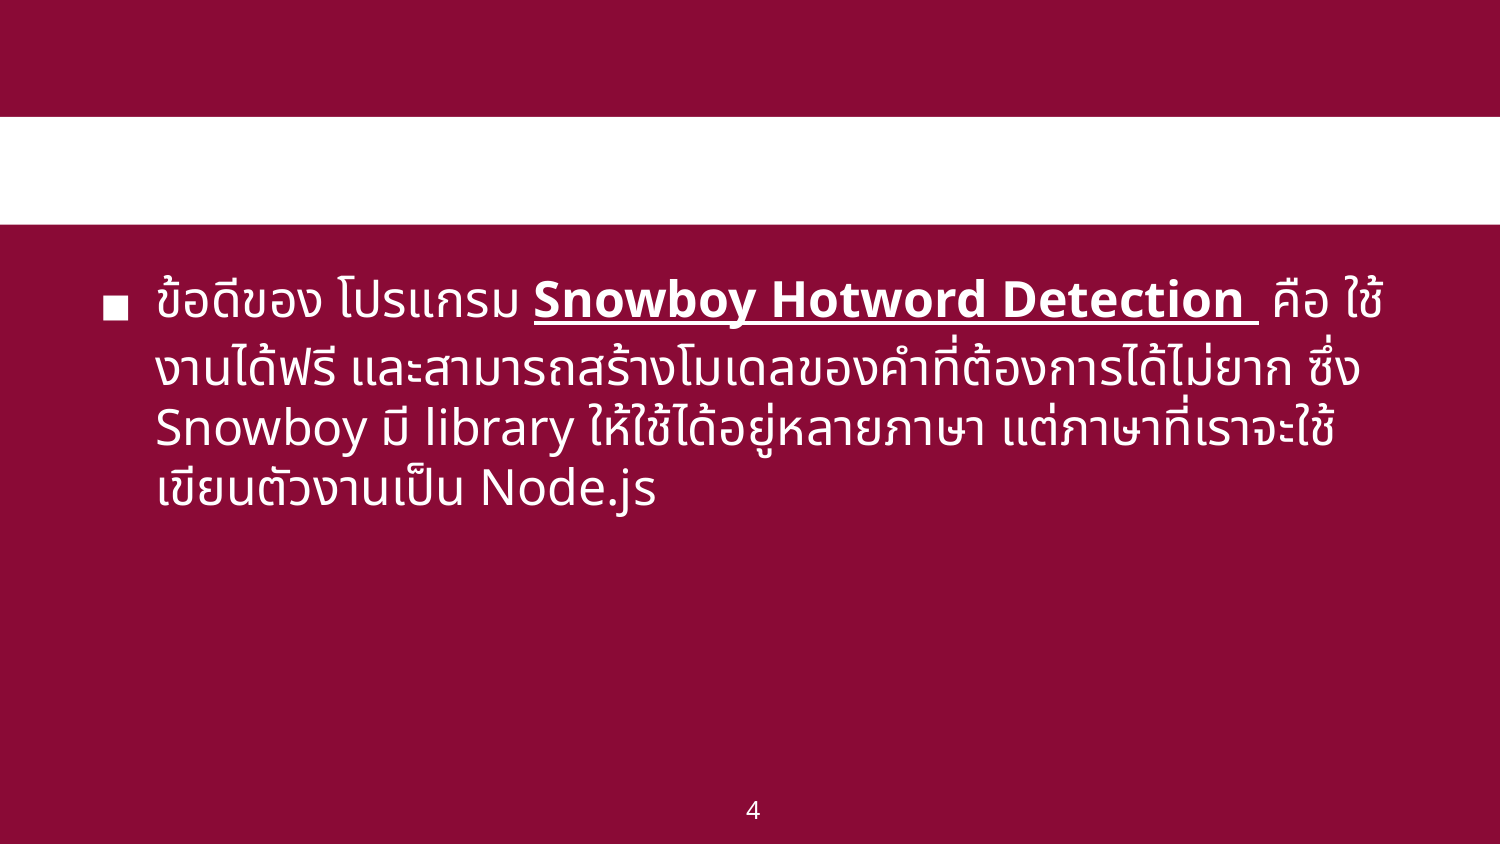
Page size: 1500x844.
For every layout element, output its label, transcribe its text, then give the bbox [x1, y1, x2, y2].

slide_number 4 [6, 779, 1500, 844]
list ข้อดีของ โปรแกรม Snowboy Hotword Detection คือ ใช้งานได้ฟรี และสามารถสร้างโมเดลของคำที่ต้องการได้ไม่ยาก ซึ่ง Snowboy มี library ให้ใช้ได้อยู่หลายภาษา แต่ภาษาที่เราจะใช้เขียนตัวงานเป็น Node.js [65, 252, 1425, 771]
